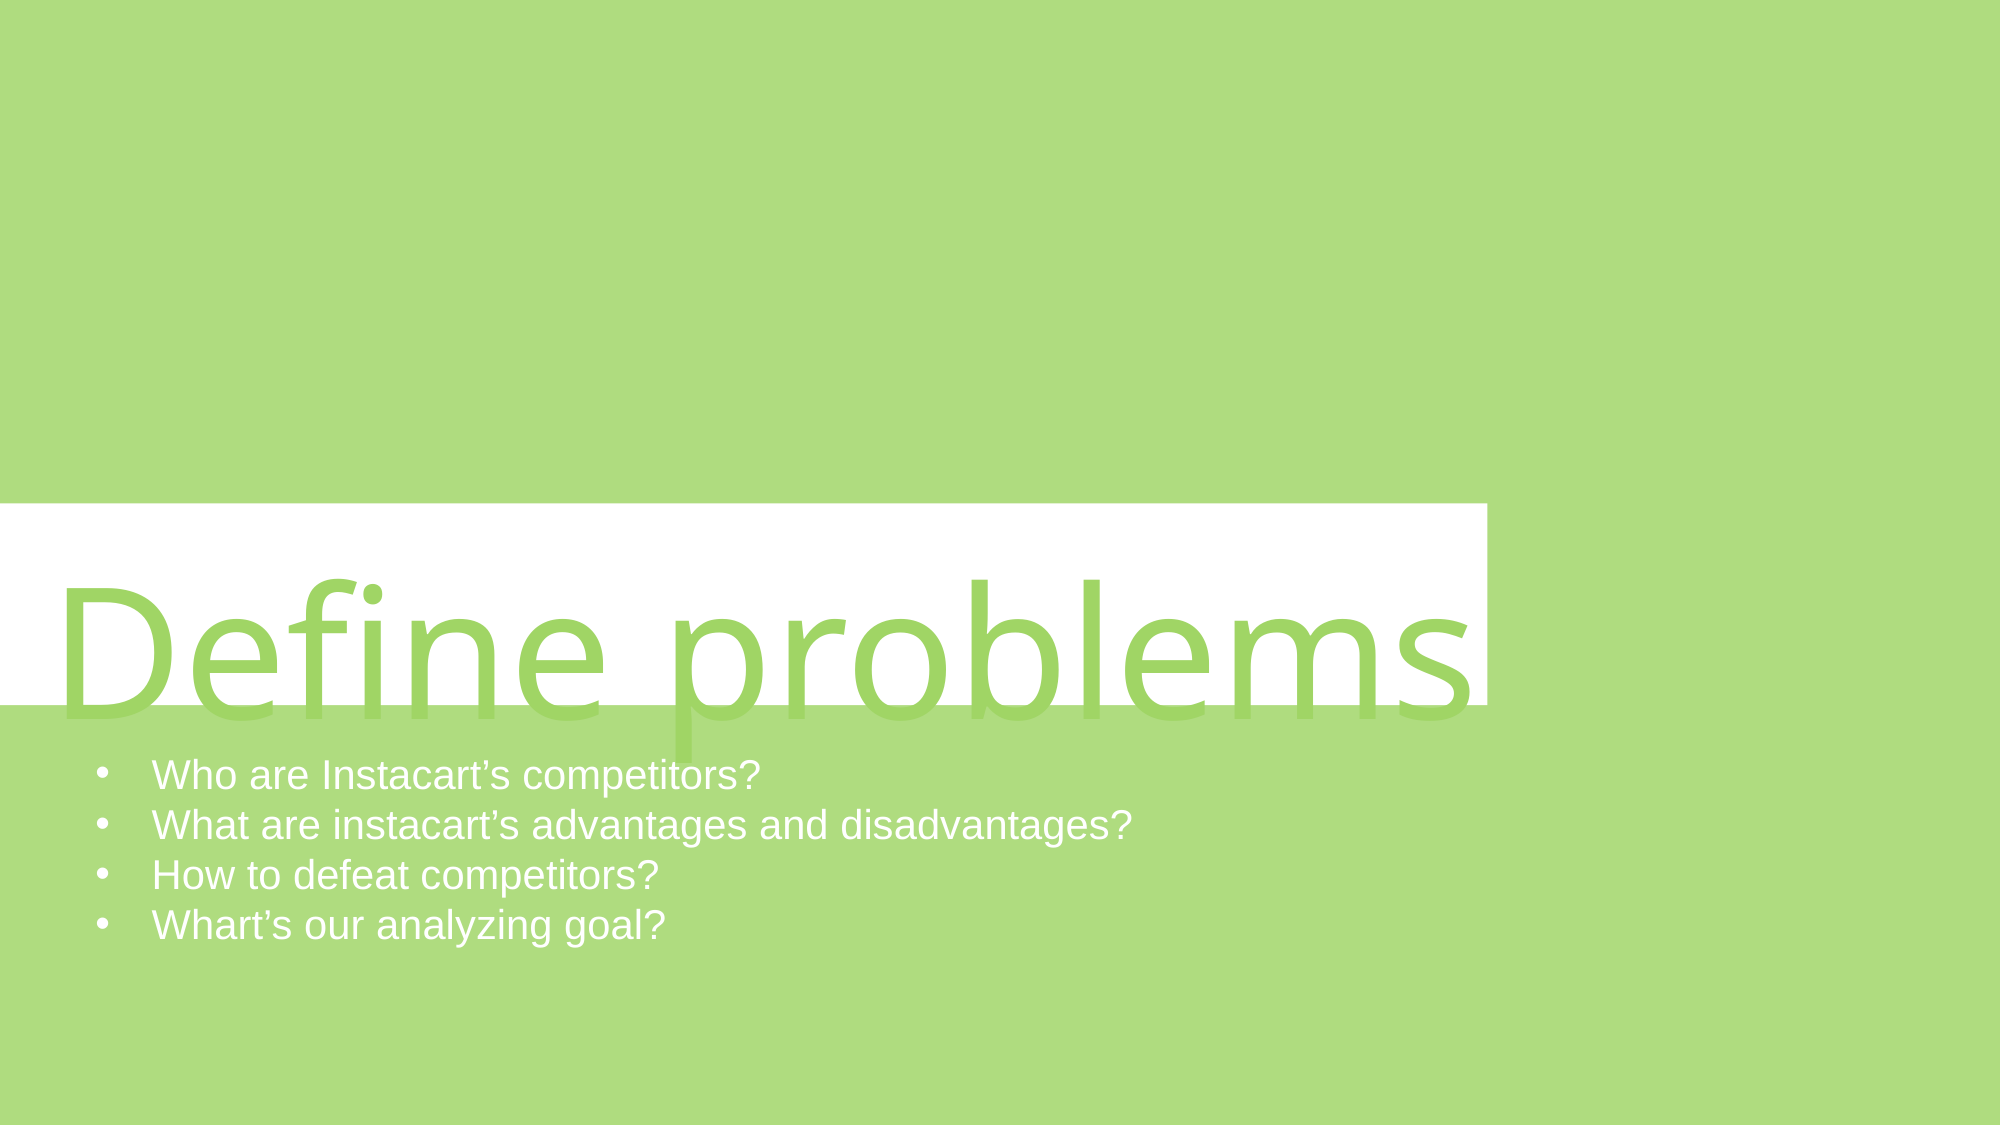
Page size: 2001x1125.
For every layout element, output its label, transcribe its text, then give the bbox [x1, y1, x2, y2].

text_box Who are Instacart’s competitors? What are instacart’s advantages and disadvantages? How to defeat competitors? Whart’s our analyzing goal? [80, 740, 1582, 955]
text_box [0, 0, 2000, 1125]
text_box Define problems [34, 528, 1494, 764]
text_box [0, 502, 1489, 706]
